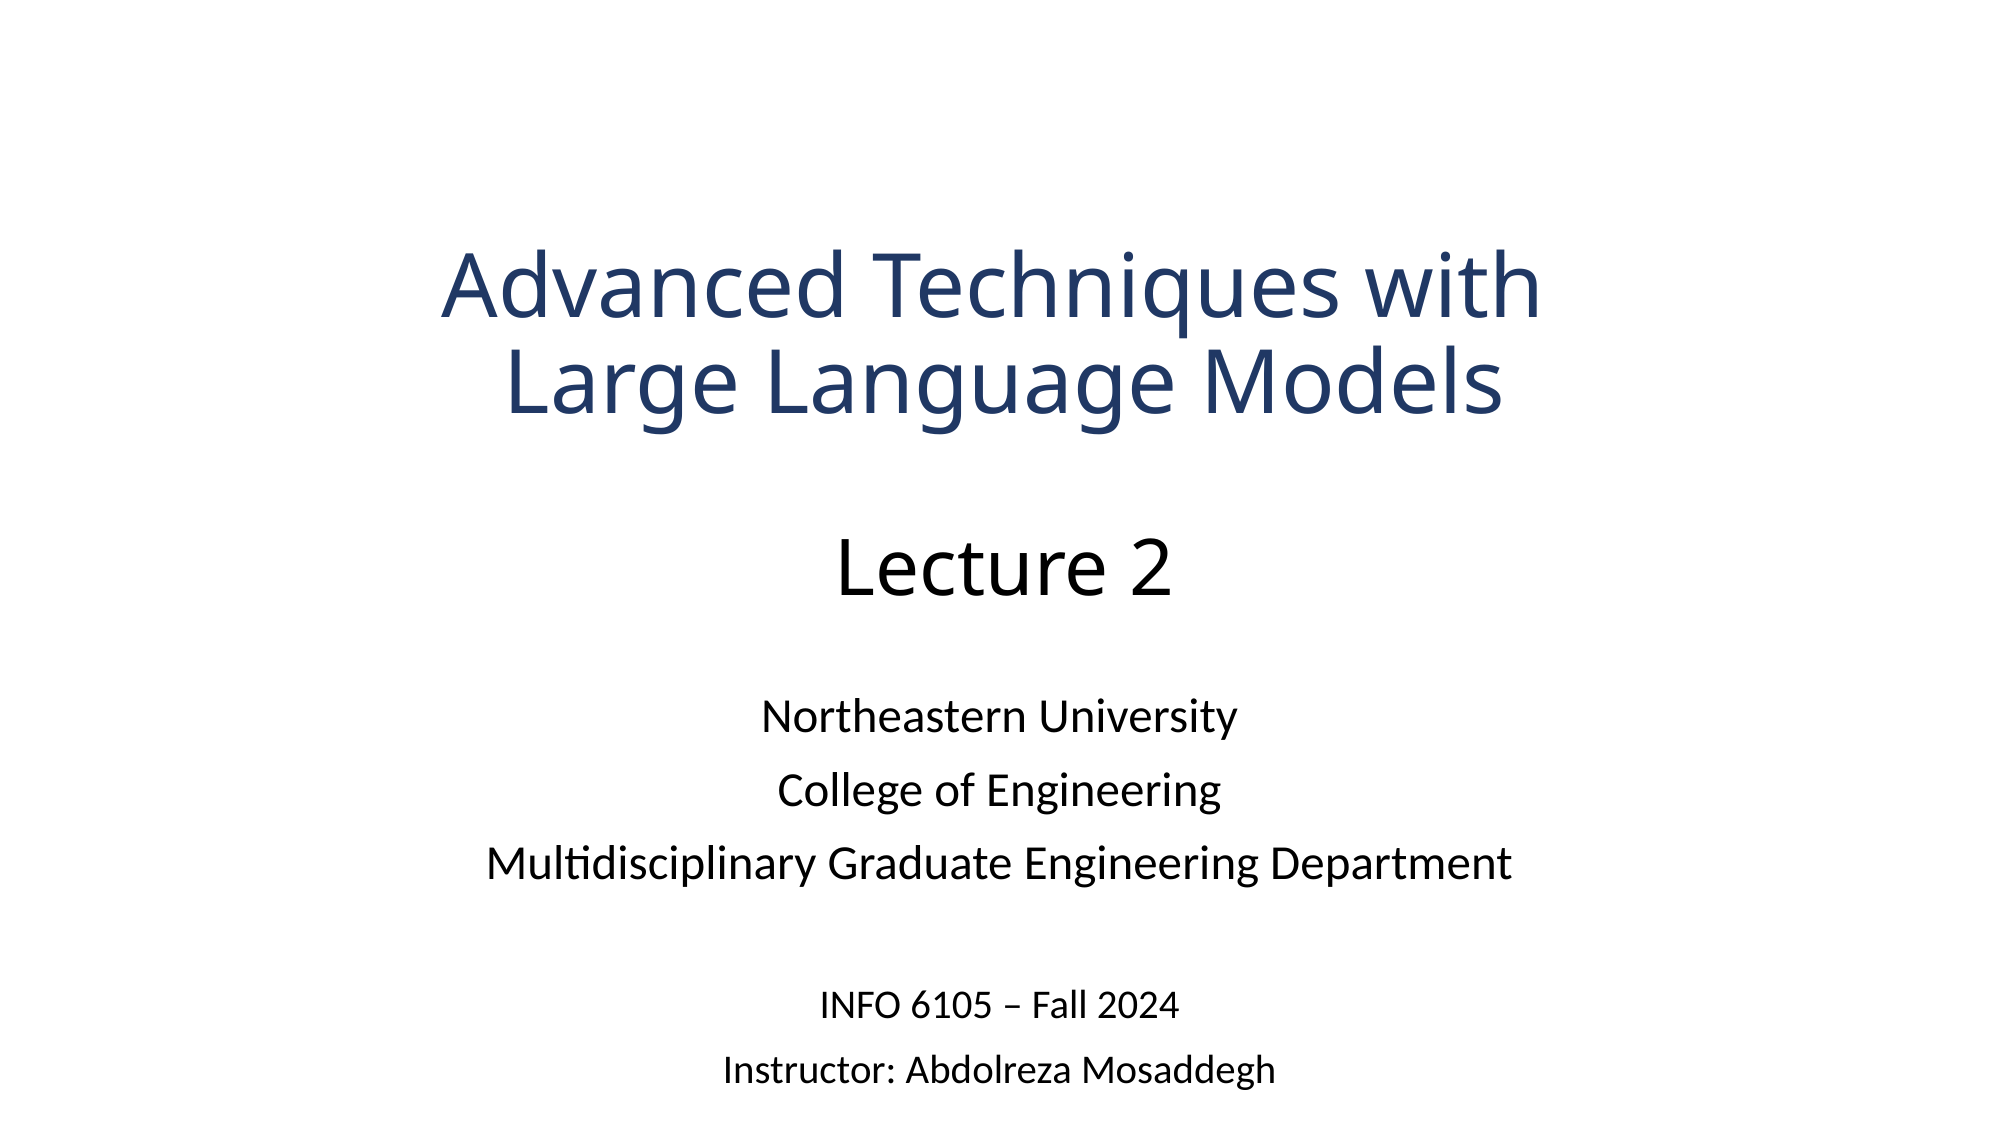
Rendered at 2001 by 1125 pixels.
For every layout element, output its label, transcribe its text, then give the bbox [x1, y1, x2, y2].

subtitle Northeastern University College of Engineering Multidisciplinary Graduate Engineering Department INFO 6105 – Fall 2024 Instructor: Abdolreza Mosaddegh [249, 683, 1750, 1102]
title Advanced Techniques with Large Language Models Lecture 2 [254, 228, 1755, 621]
